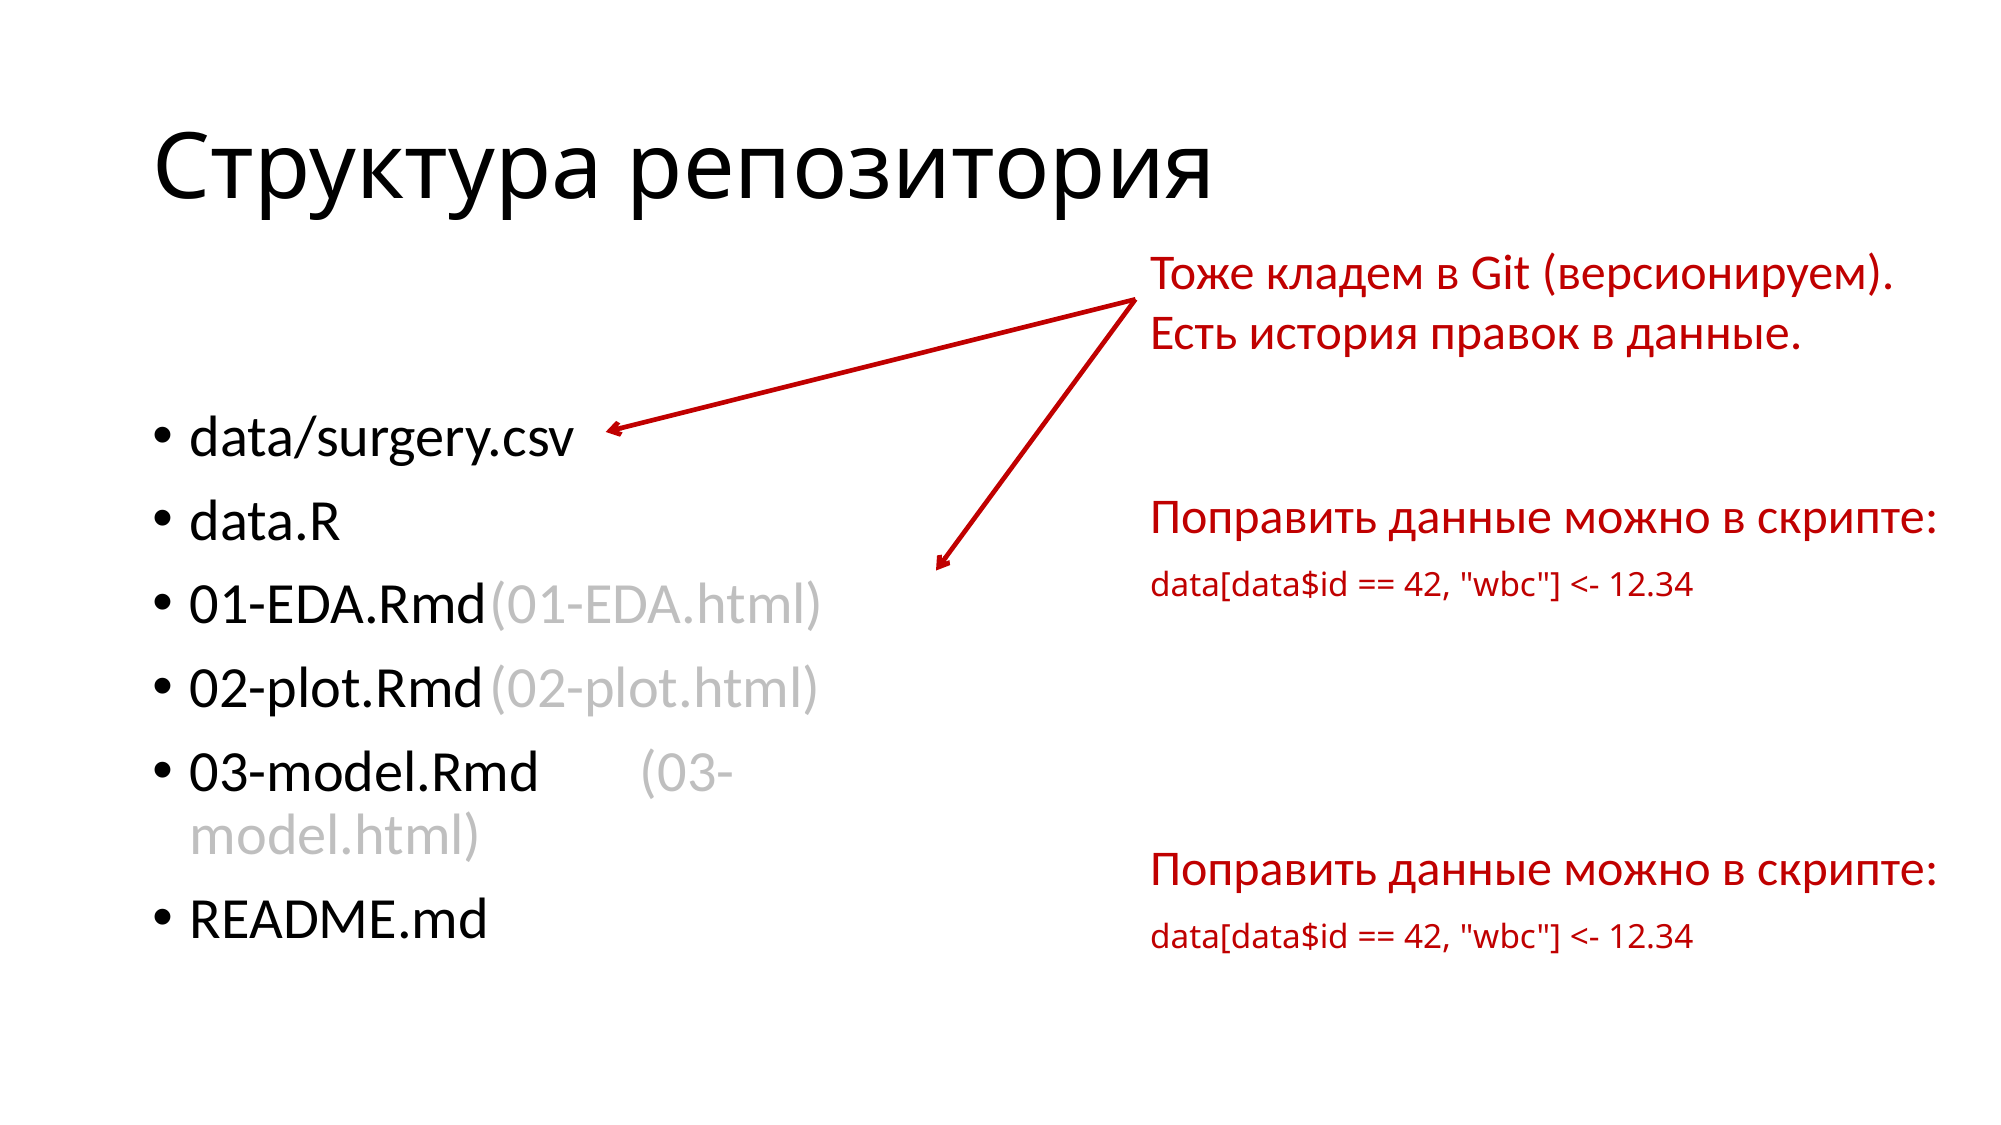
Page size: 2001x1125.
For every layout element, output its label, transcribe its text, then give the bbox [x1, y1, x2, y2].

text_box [605, 299, 935, 433]
text_box Поправить данные можно в скрипте: data[data$id == 42, "wbc"] <- 12.34 [1135, 828, 1964, 963]
title Структура репозитория [137, 59, 1863, 278]
text_box Тоже кладем в Git (версионируем). Есть история правок в данные. [1135, 231, 1964, 367]
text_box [935, 299, 1136, 572]
list data/surgery.csv data.R 01-EDA.Rmd (01-EDA.html) 02-plot.Rmd (02-plot.html) 03-model.Rmd (03-model.html) README.md [137, 398, 1035, 1014]
text_box Поправить данные можно в скрипте: data[data$id == 42, "wbc"] <- 12.34 [1135, 475, 1964, 611]
